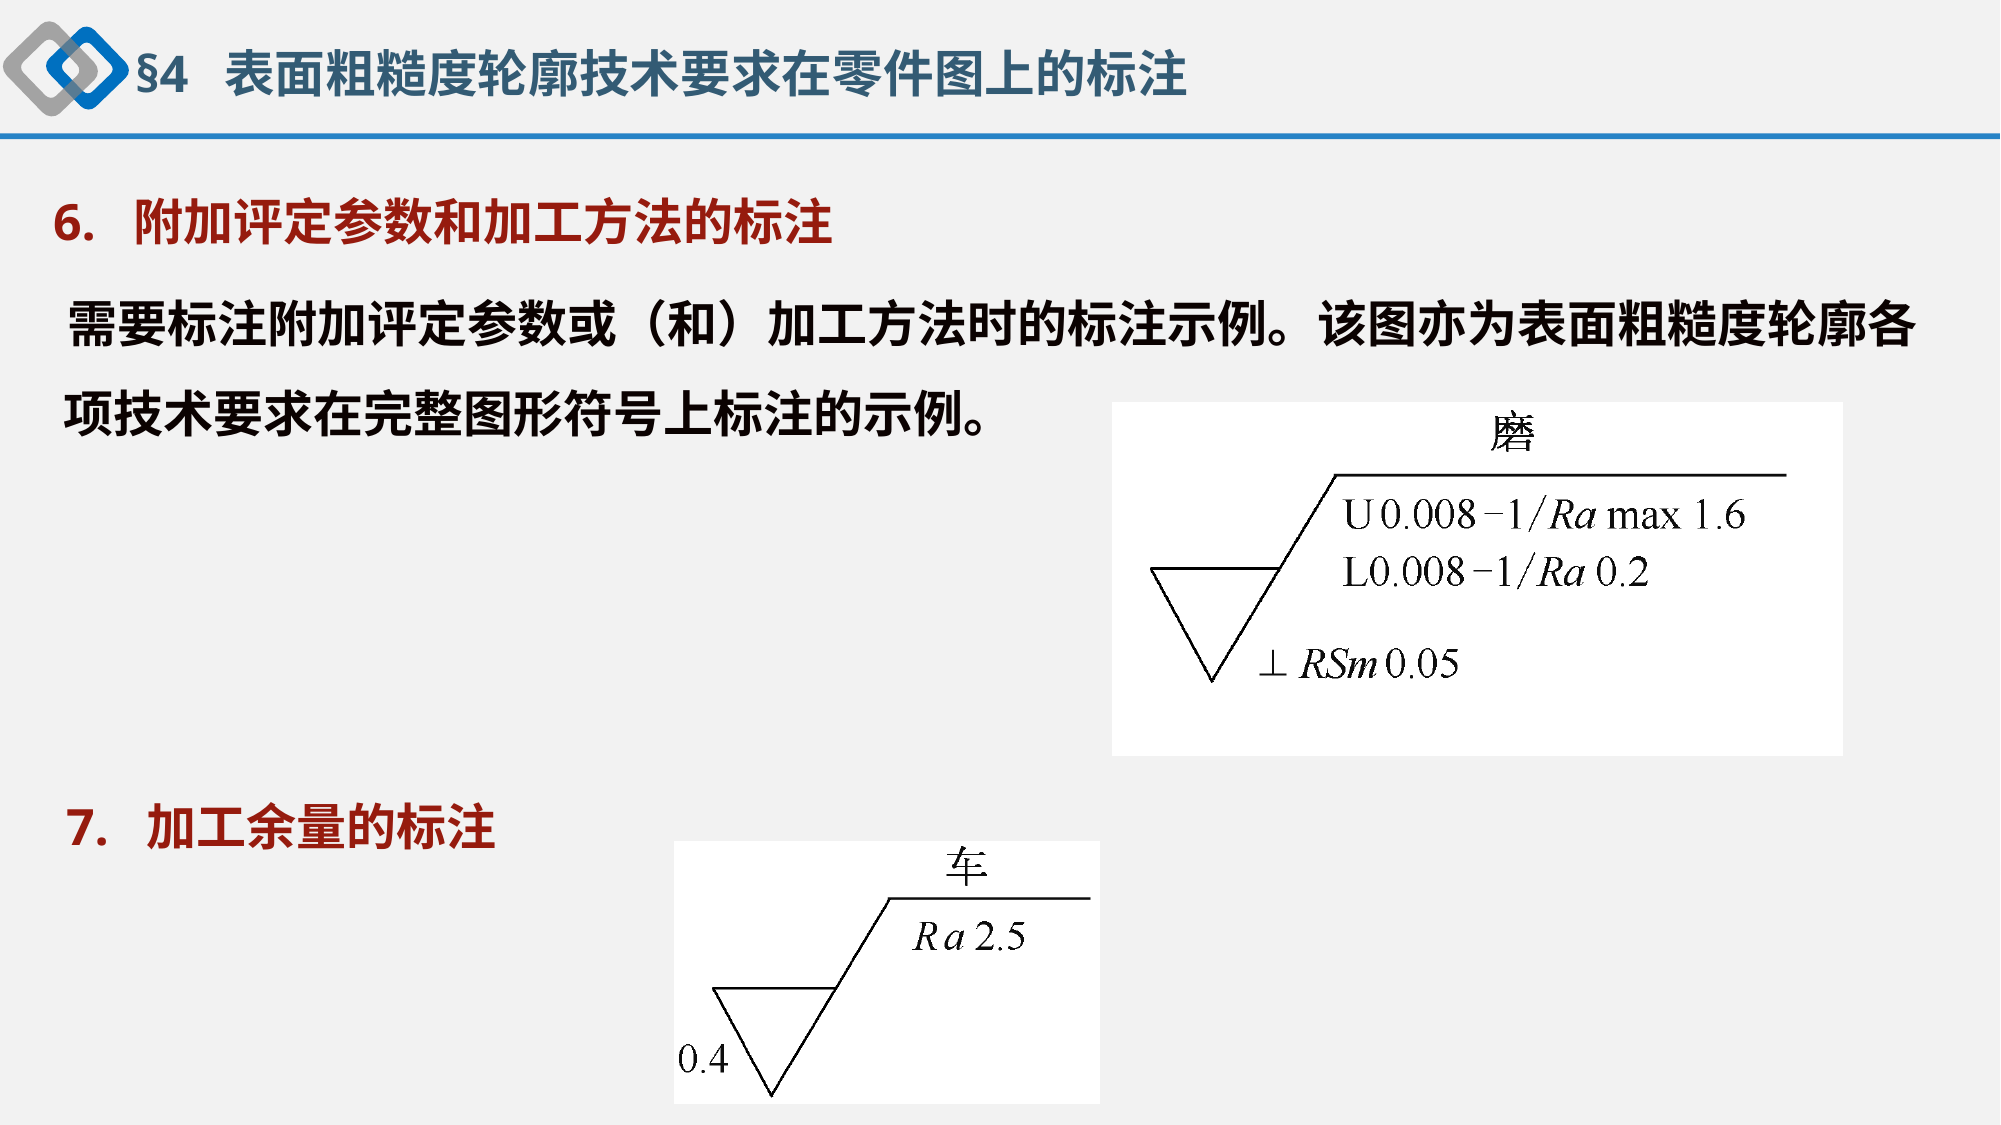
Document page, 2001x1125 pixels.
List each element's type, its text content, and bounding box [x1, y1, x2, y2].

list 6. 附加评定参数和加工方法的标注 需要标注附加评定参数或（和）加工方法时的标注示例。该图亦为表面粗糙度轮廓各项技术要求在完整图形符号上标注的示例。 7. 加工余量的标注 [0, 152, 1943, 863]
text_box §4 表面粗糙度轮廓技术要求在零件图上的标注 [119, 17, 1322, 127]
picture [1111, 401, 1843, 757]
picture [673, 840, 1100, 1104]
